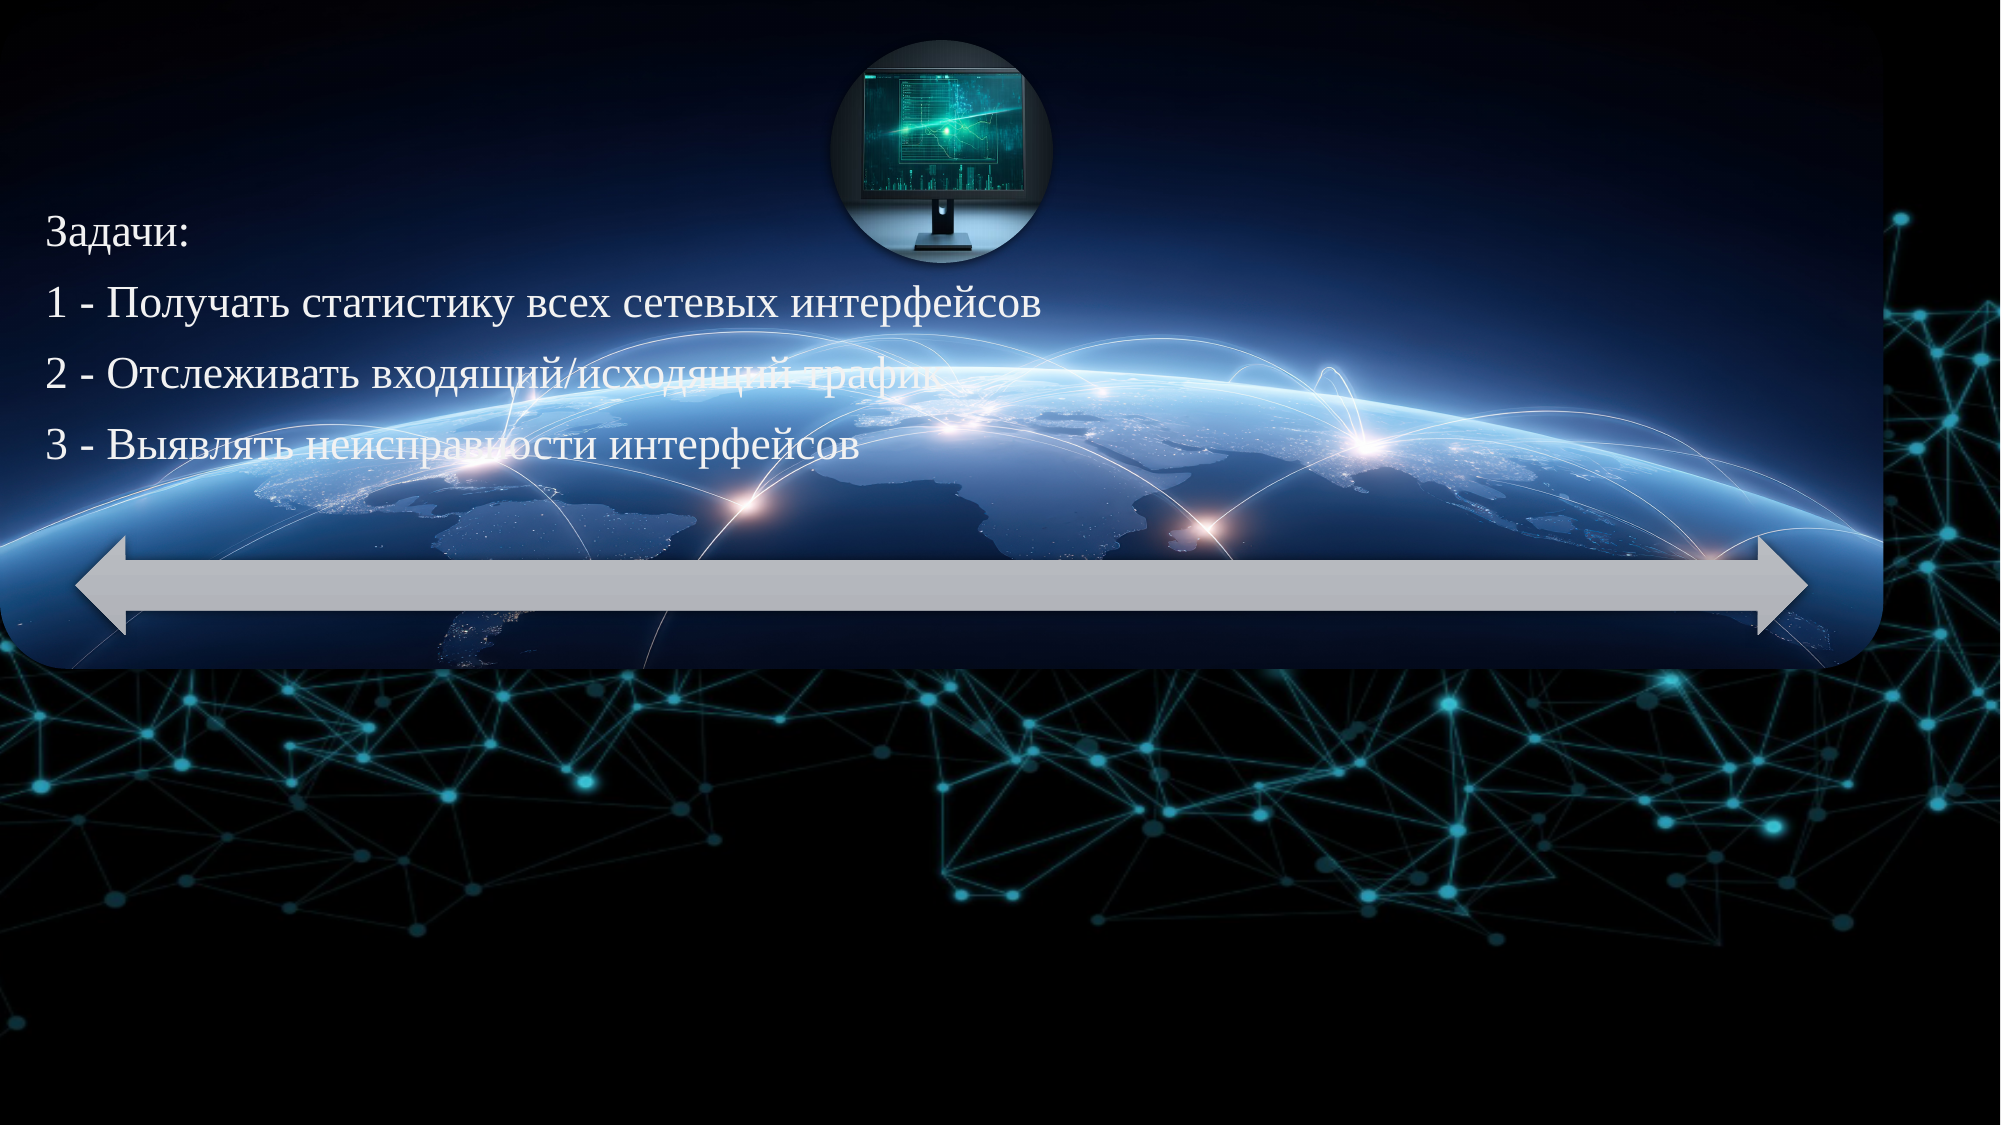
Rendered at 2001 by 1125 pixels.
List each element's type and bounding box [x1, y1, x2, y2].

text_box [65, 185, 1869, 410]
text_box [65, 442, 1950, 1112]
picture [0, 0, 2001, 1125]
